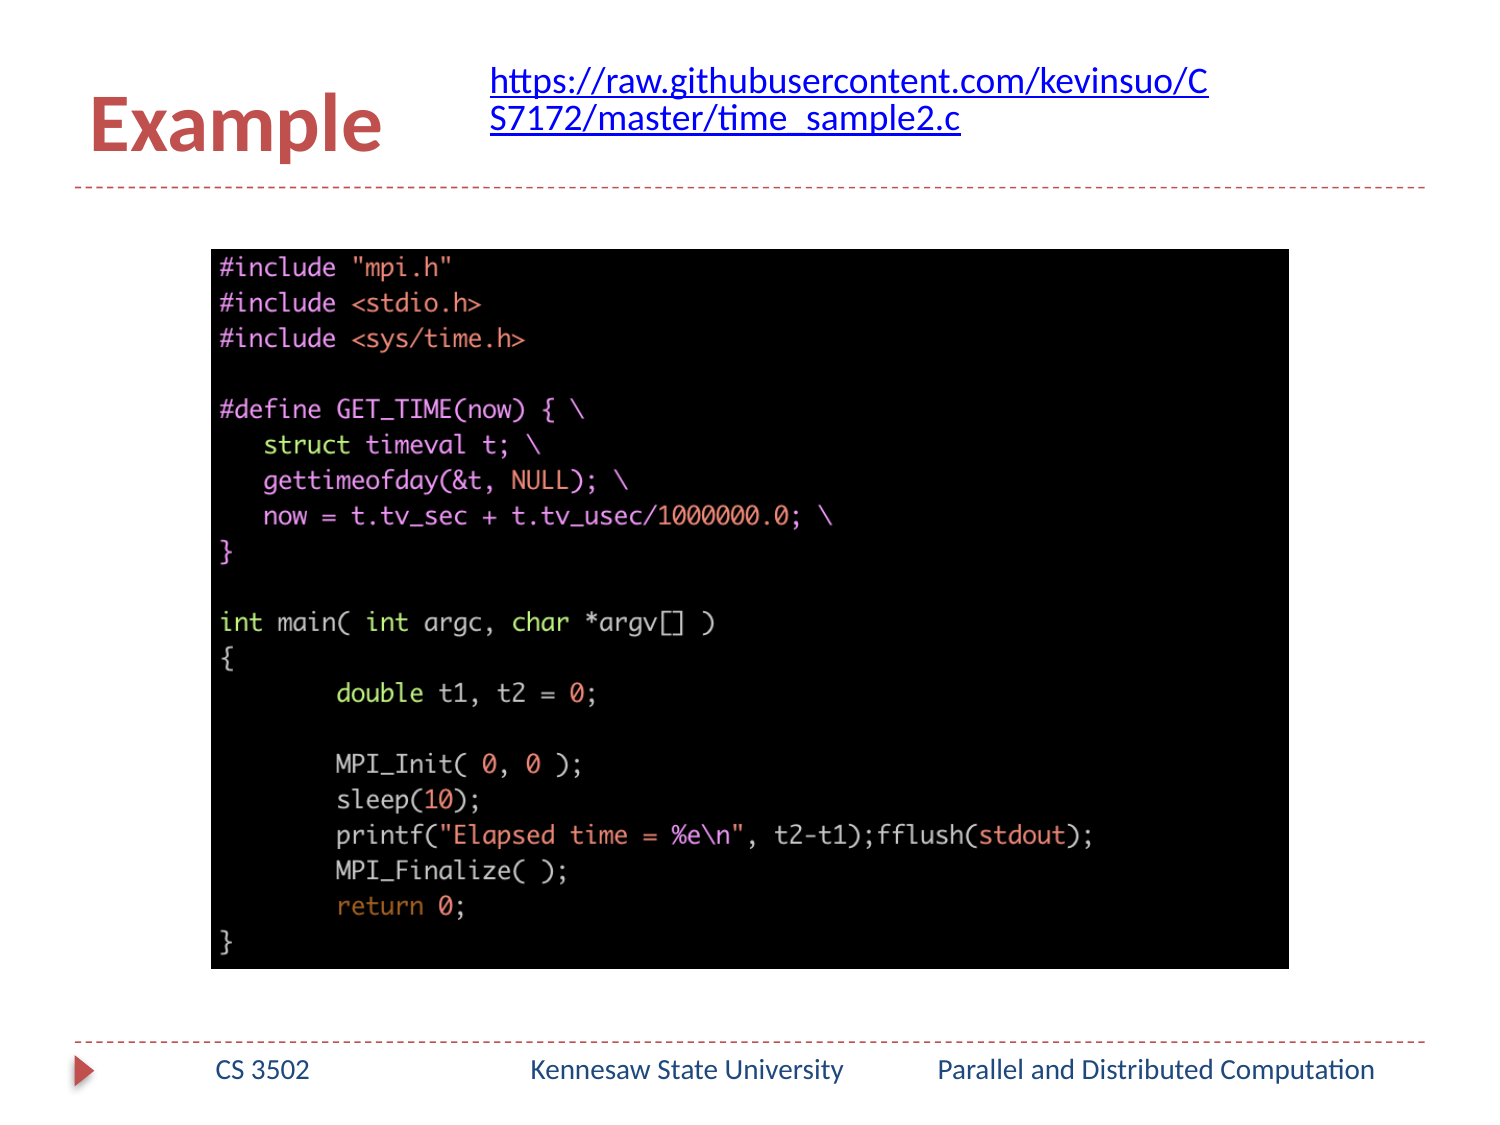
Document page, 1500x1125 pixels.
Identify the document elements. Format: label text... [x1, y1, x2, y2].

title Example [75, 12, 1425, 175]
picture [211, 249, 1289, 969]
slide_number CS 3502 [100, 1042, 426, 1103]
slide_number Parallel and Distributed Computation [975, 1042, 1426, 1103]
footer Kennesaw State University [426, 1042, 975, 1103]
text_box https://raw.githubusercontent.com/kevinsuo/CS7172/master/time_sample2.c [474, 48, 1225, 109]
